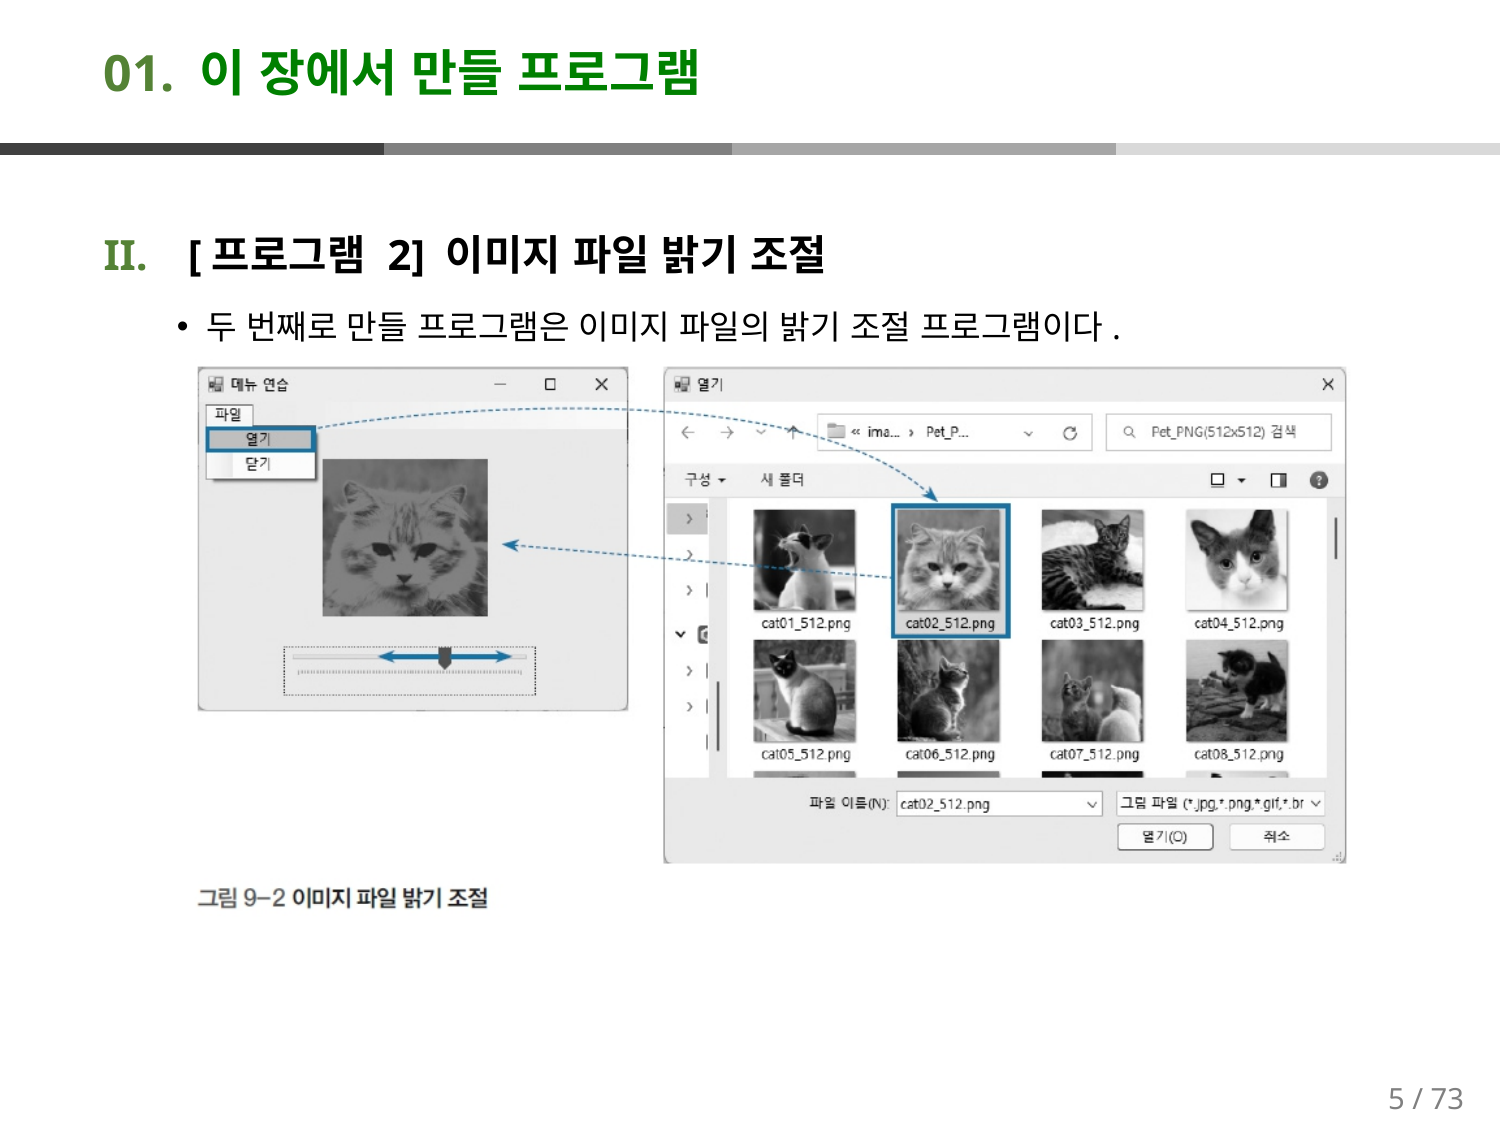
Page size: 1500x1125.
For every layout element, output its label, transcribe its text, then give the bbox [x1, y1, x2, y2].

title 01. 이 장에서 만들 프로그램 [88, 30, 1400, 121]
picture [194, 359, 1353, 917]
list [프로그램 2] 이미지 파일 밝기 조절 두 번째로 만들 프로그램은 이미지 파일의 밝기 조절 프로그램이다. [88, 196, 1424, 1125]
